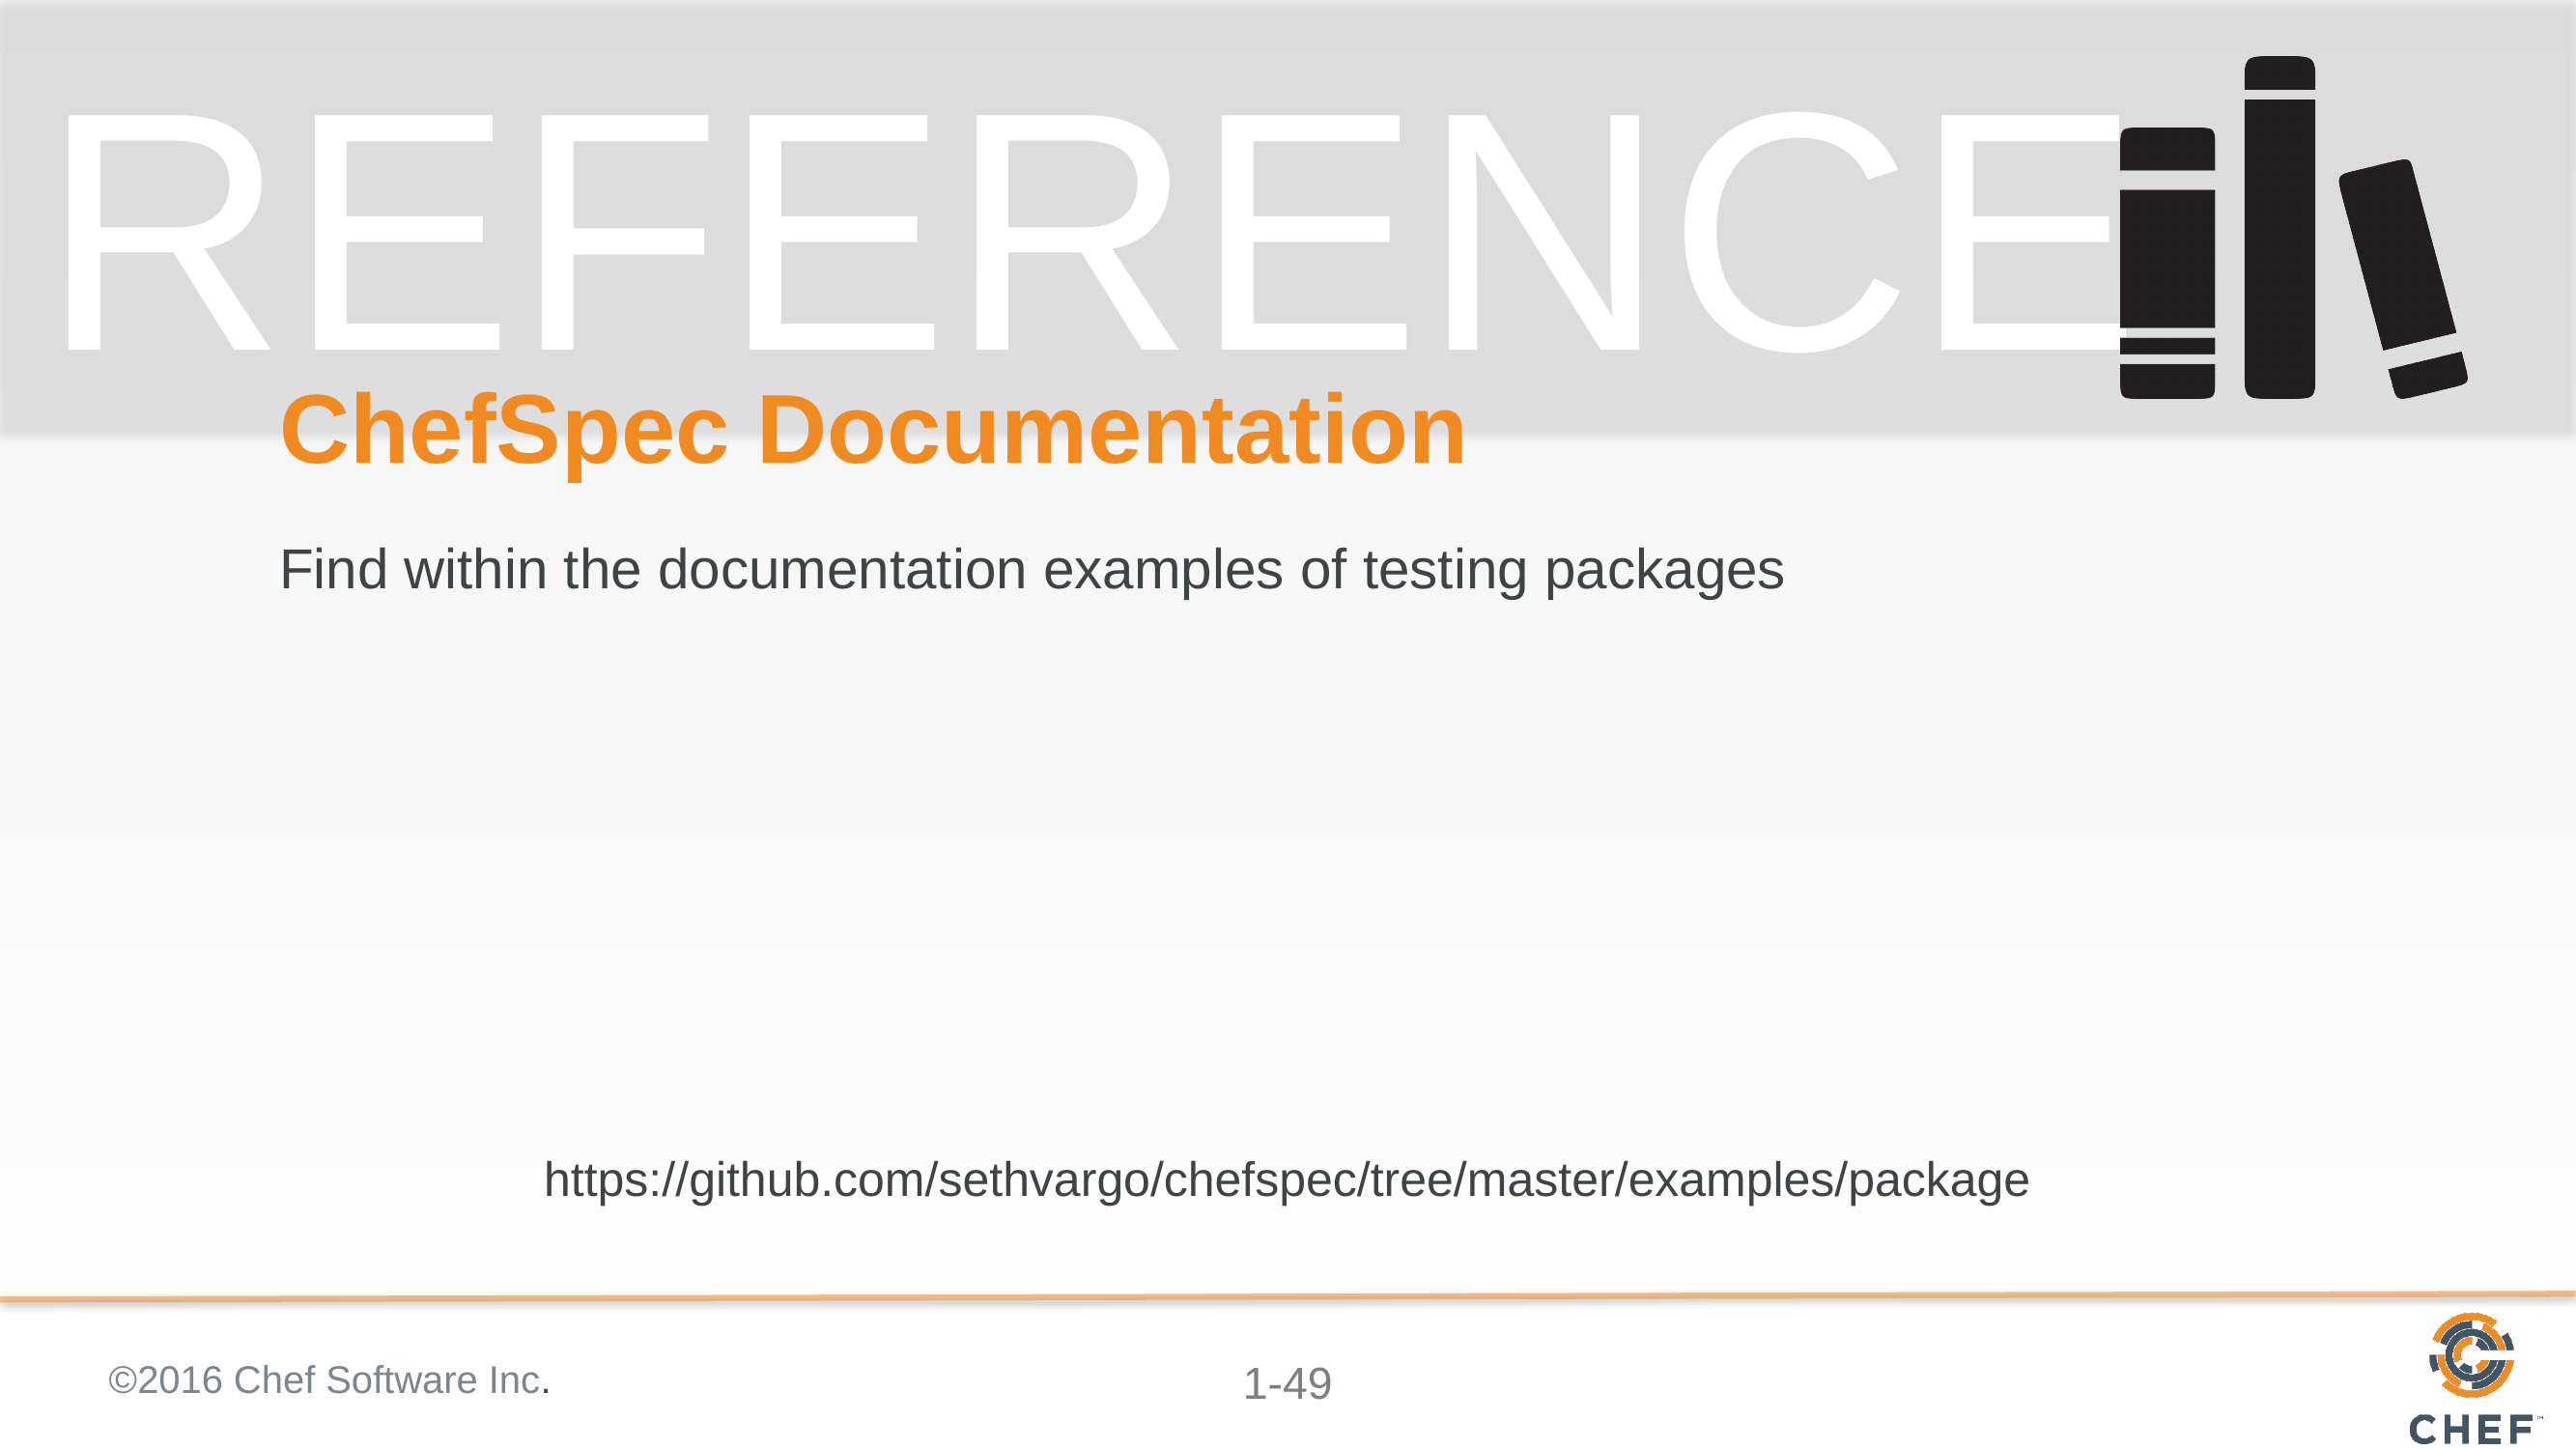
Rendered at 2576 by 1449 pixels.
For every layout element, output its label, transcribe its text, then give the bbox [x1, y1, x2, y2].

list https://github.com/sethvargo/chefspec/tree/master/examples/package [493, 1135, 2083, 1219]
picture [2399, 1297, 2551, 1449]
picture [2120, 51, 2468, 399]
subtitle Find within the documentation examples of testing packages [265, 518, 2217, 1049]
title ChefSpec Documentation [265, 363, 2217, 499]
